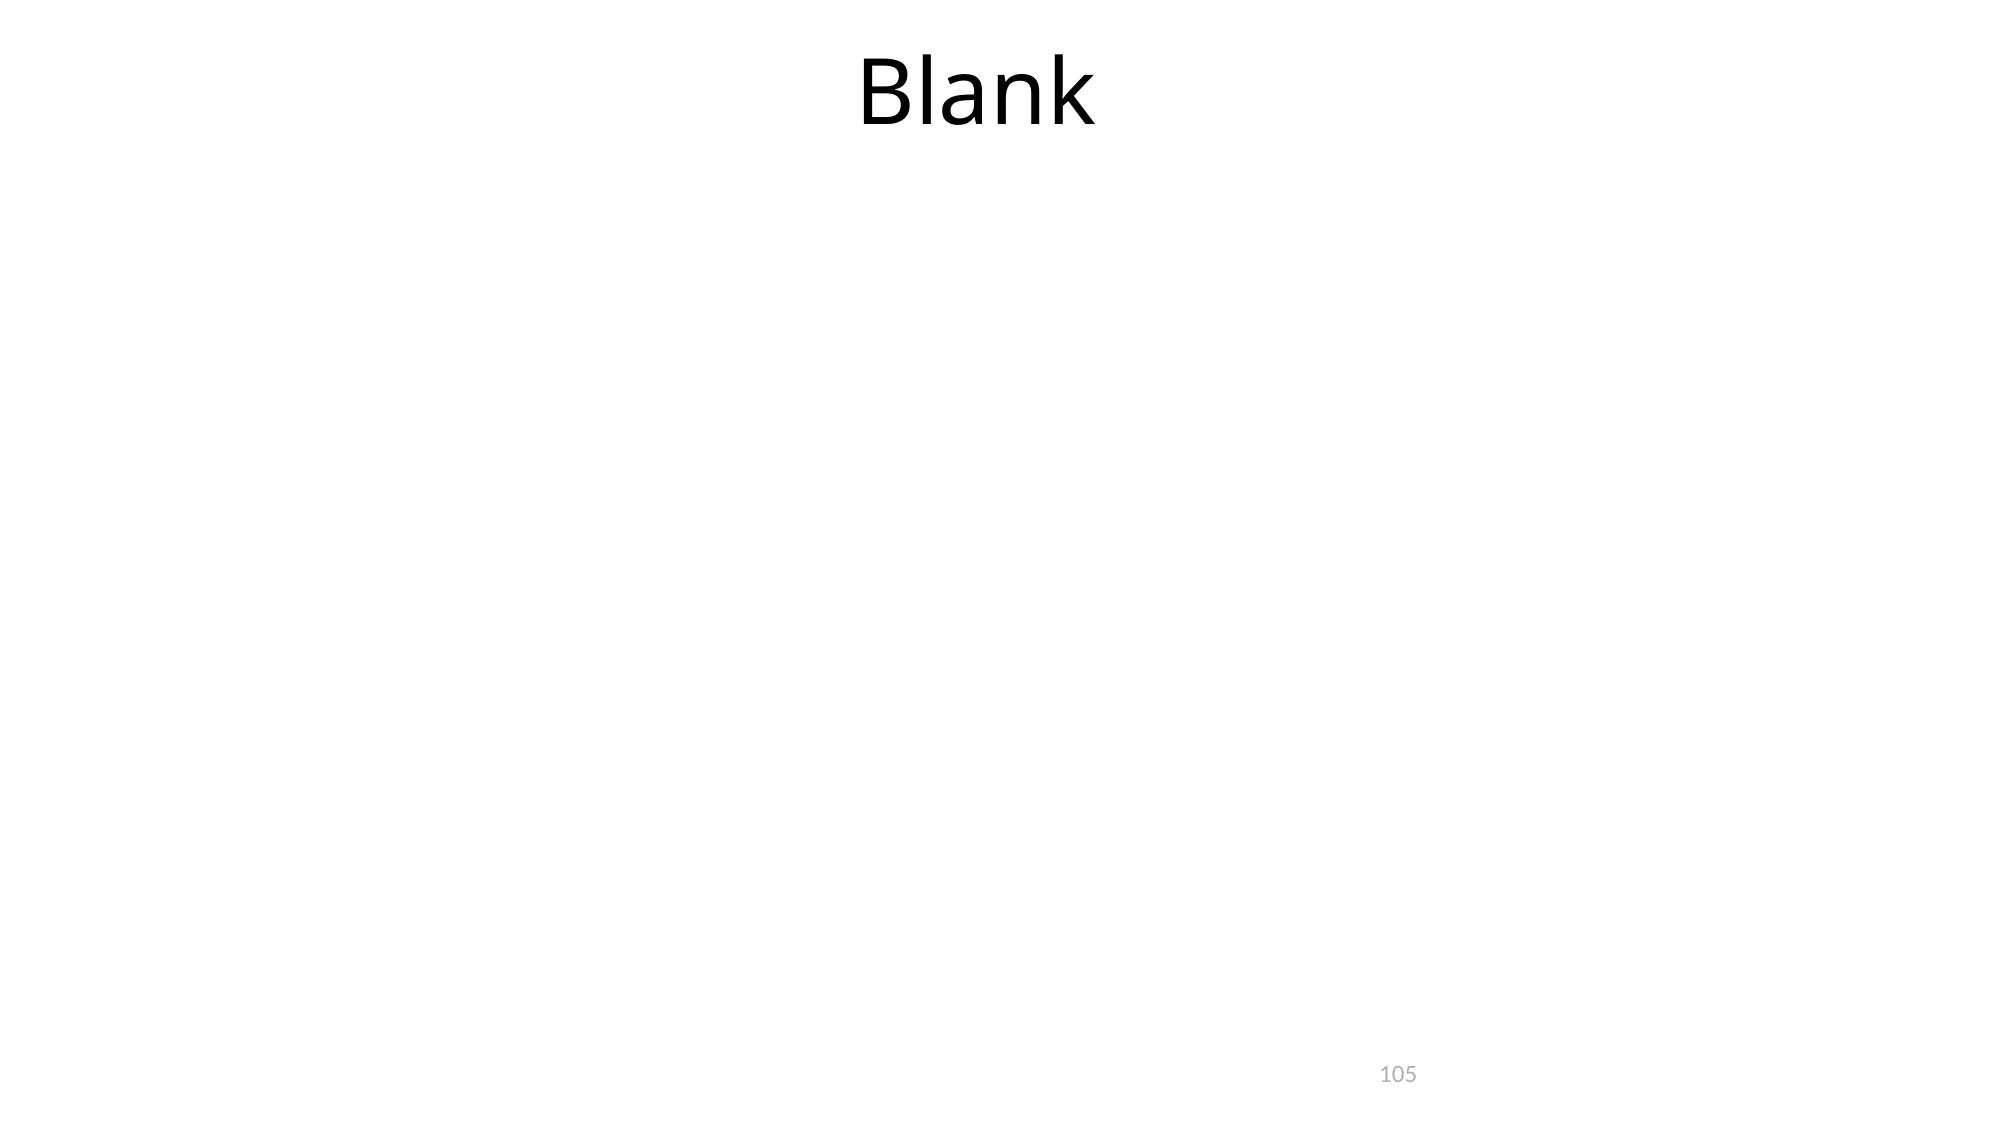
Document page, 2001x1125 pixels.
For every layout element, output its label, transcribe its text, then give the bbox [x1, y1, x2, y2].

text_box Blank [30, 25, 1922, 151]
slide_number 105 [1074, 738, 1425, 1125]
